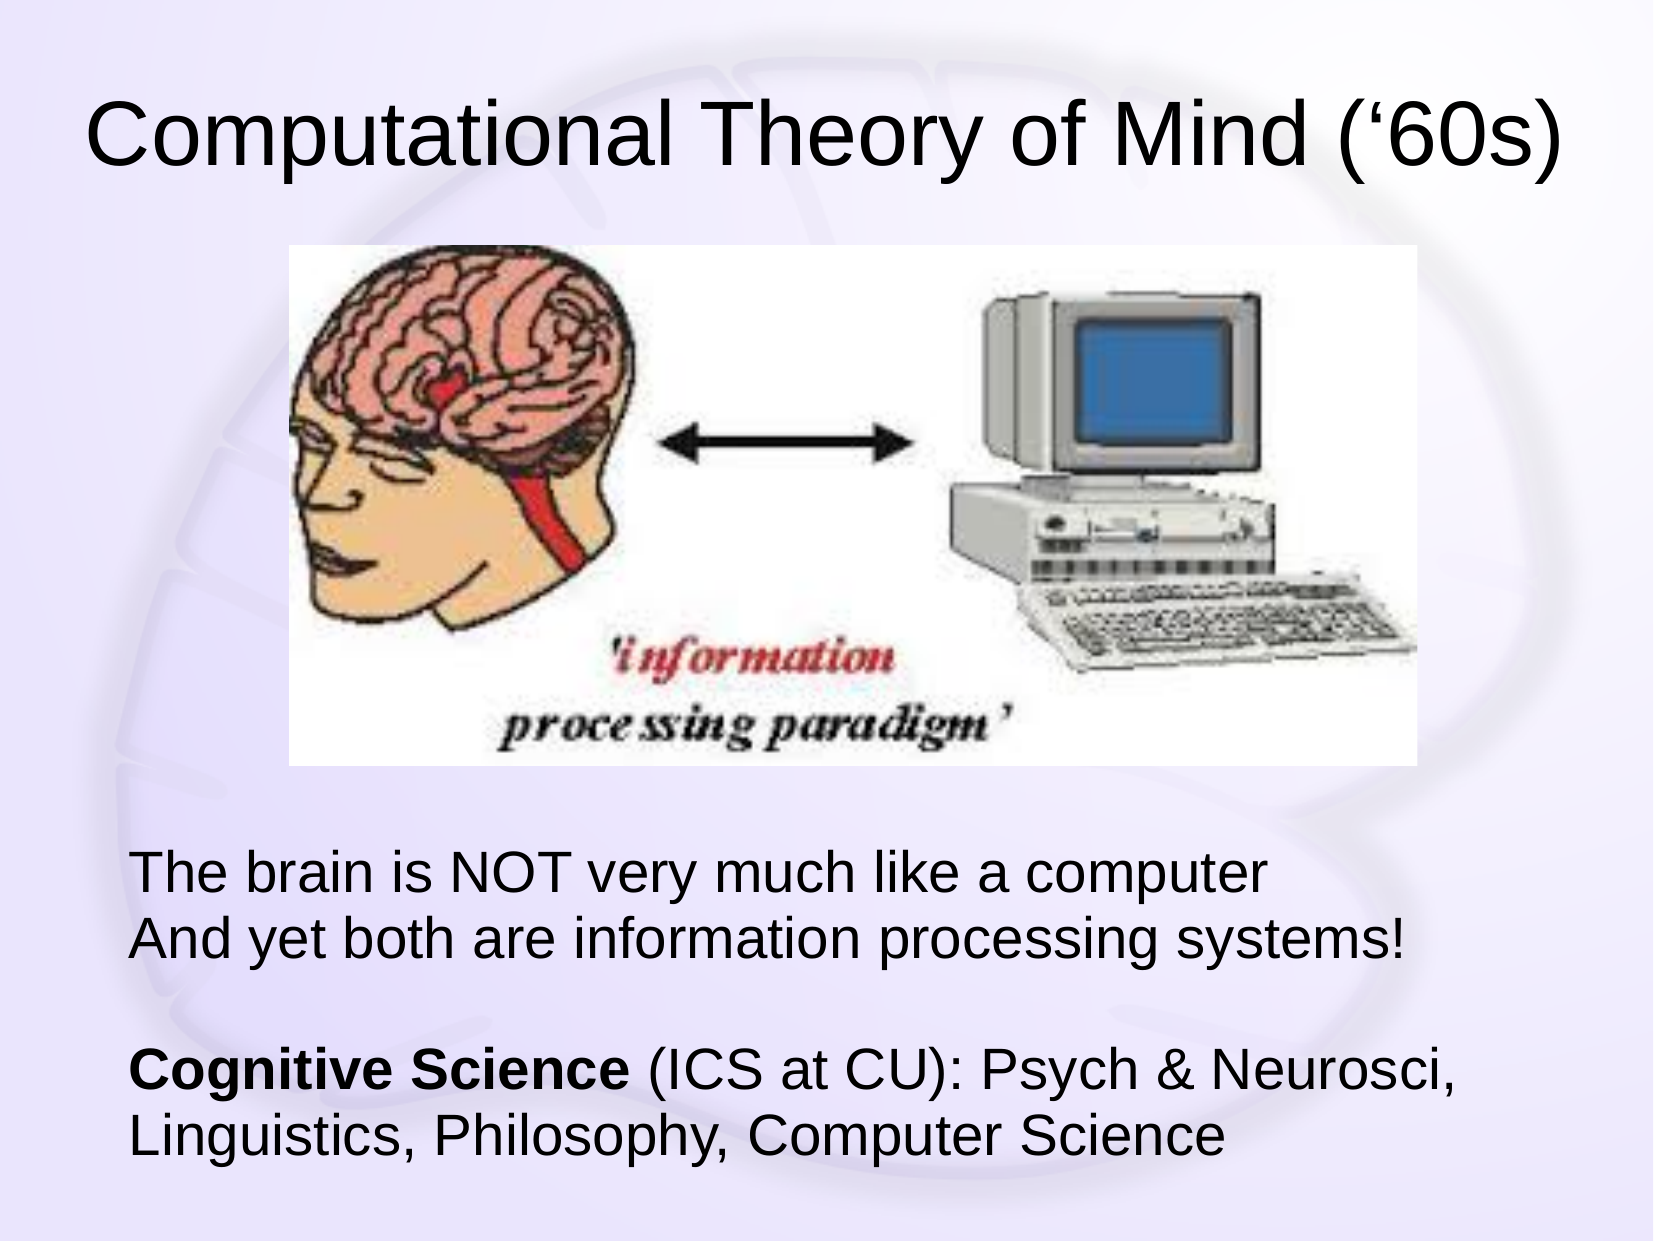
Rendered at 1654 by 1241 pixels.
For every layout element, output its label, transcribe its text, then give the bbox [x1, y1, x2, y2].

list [288, 244, 1418, 766]
title Computational Theory of Mind (‘60s) [82, 49, 1571, 221]
picture [0, 0, 1654, 1241]
text_box The brain is NOT very much like a computer And yet both are information processing systems! Cognitive Science (ICS at CU): Psych & Neurosci, Linguistics, Philosophy, Computer Science [114, 832, 1502, 1177]
